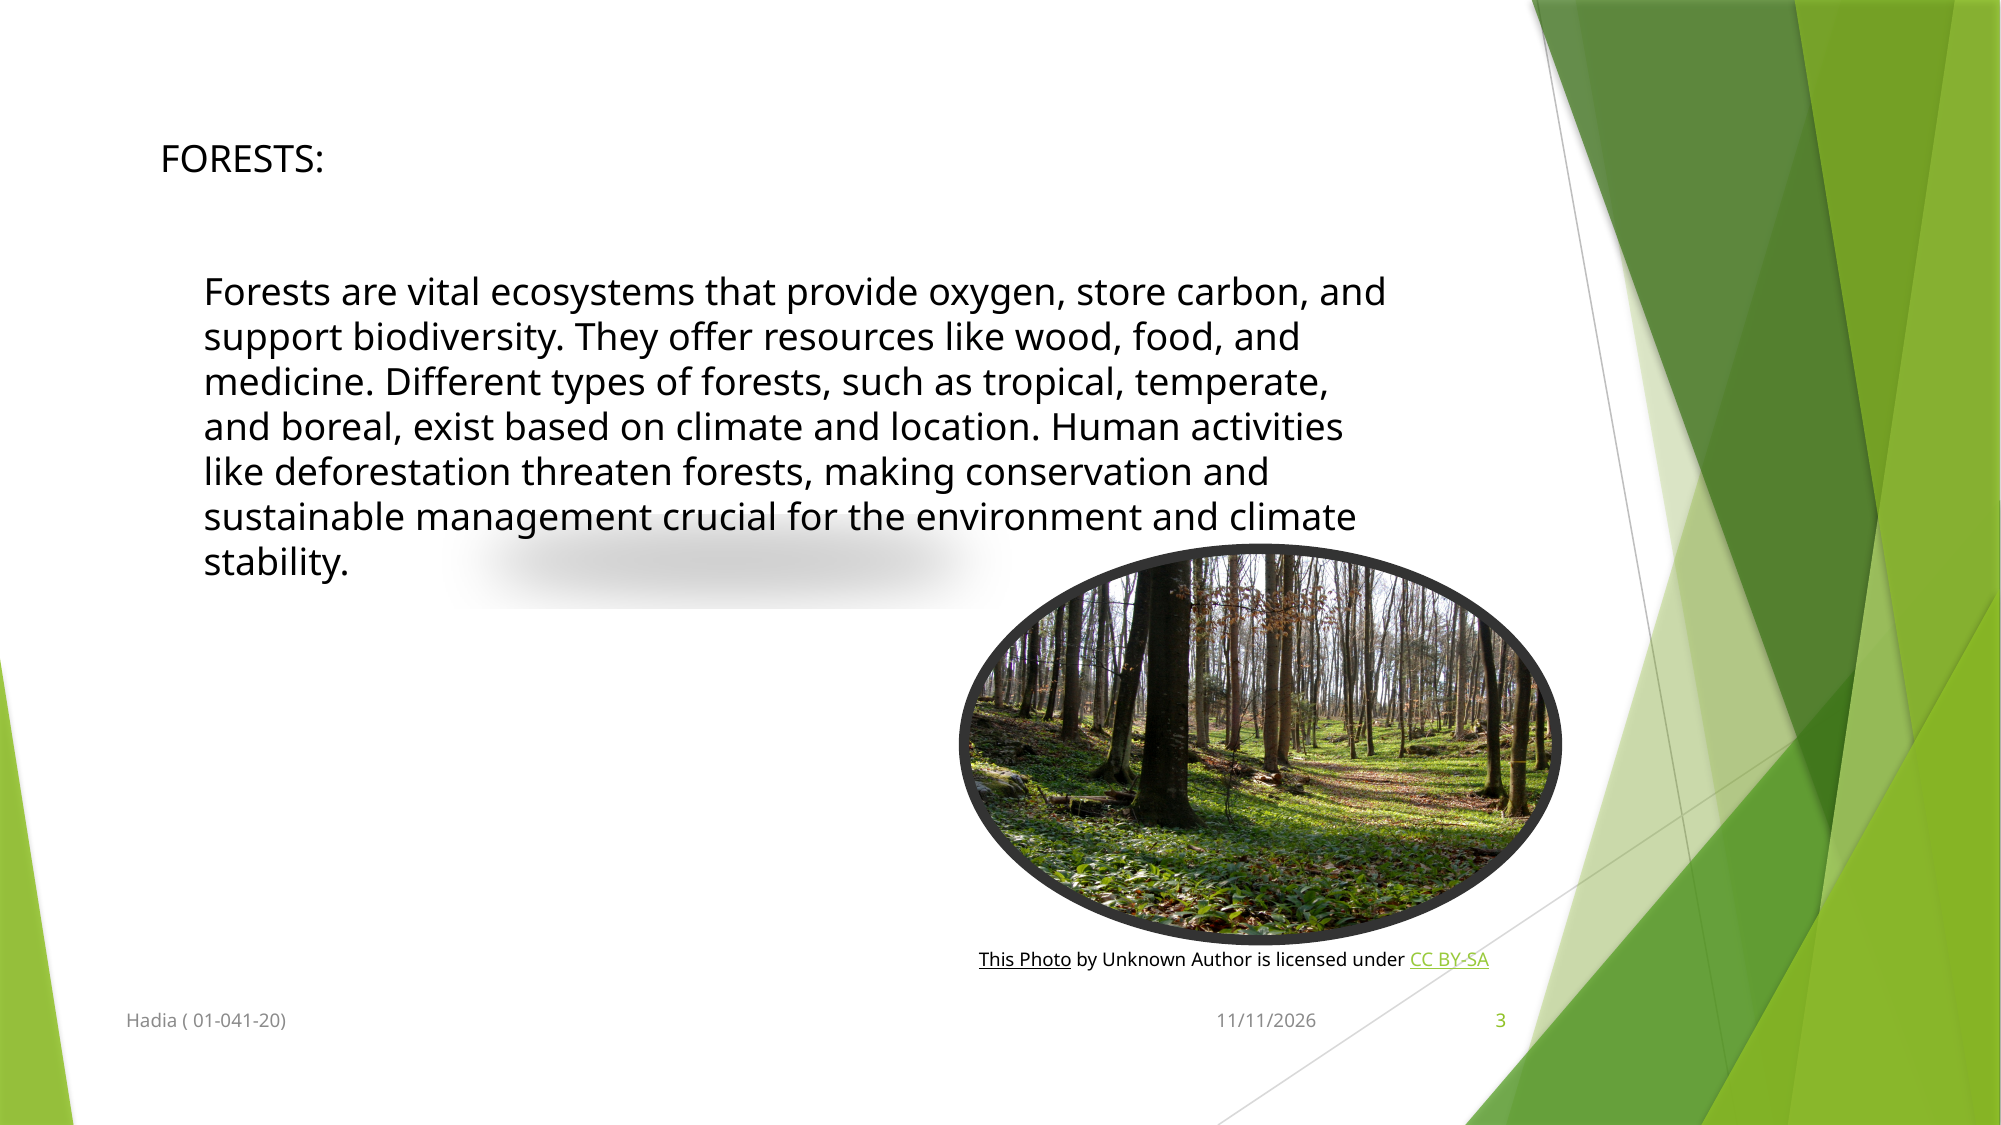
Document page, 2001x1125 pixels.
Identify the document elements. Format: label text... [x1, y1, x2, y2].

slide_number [1181, 991, 1332, 1051]
text_box Forests are vital ecosystems that provide oxygen, store carbon, and support biodiversity. They offer resources like wood, food, and medicine. Different types of forests, such as tropical, temperate, and boreal, exist based on climate and location. Human activities like deforestation threaten forests, making conservation and sustainable management crucial for the environment and climate stability. [188, 260, 1422, 591]
picture [963, 548, 1558, 941]
text_box FORESTS: [145, 127, 1770, 188]
slide_number 3 [1409, 991, 1522, 1051]
footer Hadia ( 01-041-20) [111, 991, 1145, 1051]
text_box This Photo by Unknown Author is licensed under CC BY-SA [964, 948, 1557, 981]
